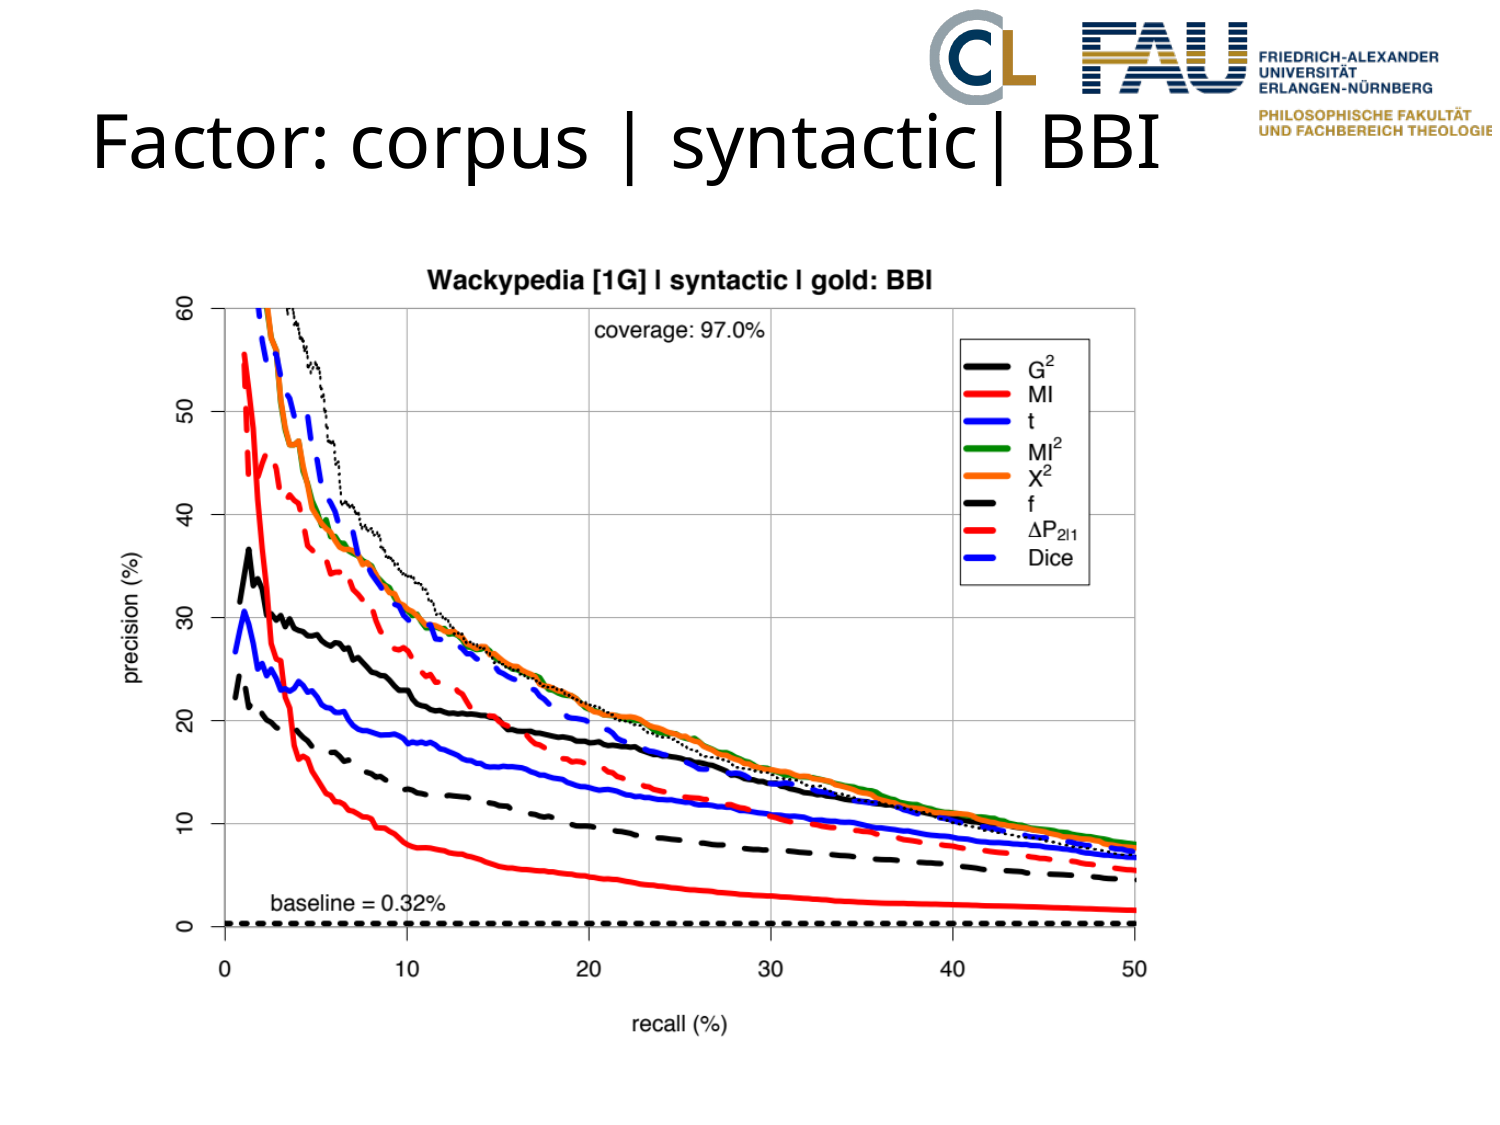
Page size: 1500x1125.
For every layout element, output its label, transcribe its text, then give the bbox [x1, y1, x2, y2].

title Factor: corpus | syntactic| BBI [75, 45, 1425, 233]
picture [113, 250, 1164, 1037]
